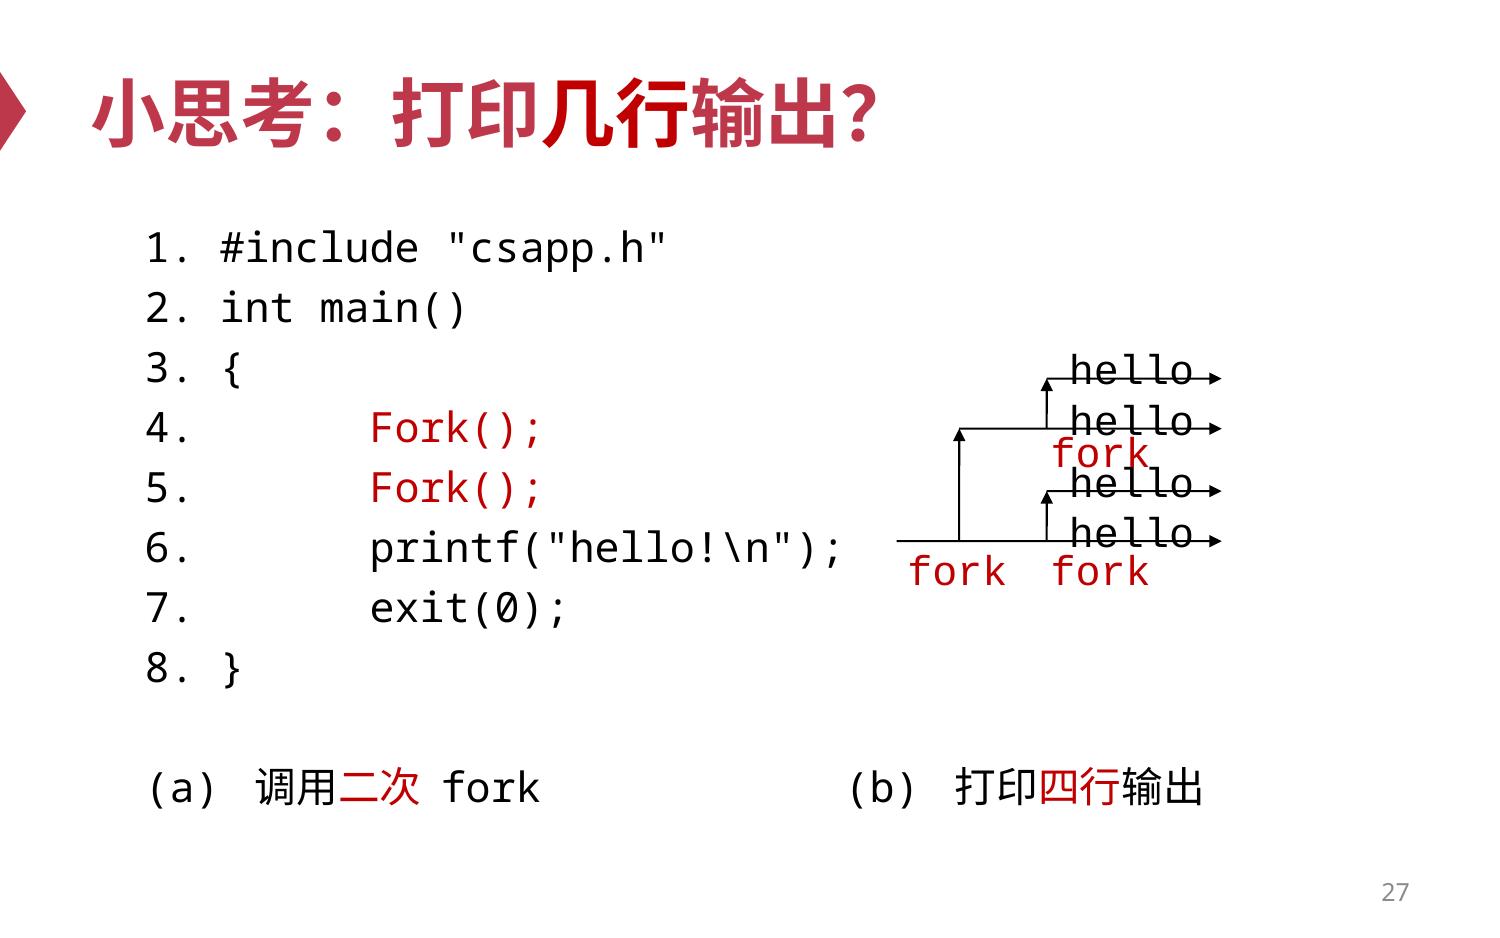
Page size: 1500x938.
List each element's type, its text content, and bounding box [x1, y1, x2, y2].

text_box #include "csapp.h" int main() { Fork(); Fork(); printf("hello!\n"); exit(0); } (a) 调用二次 fork (b) 打印四行输出 [129, 203, 1371, 879]
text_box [891, 335, 1222, 602]
slide_number 27 [1074, 868, 1425, 919]
title 小思考：打印几行输出？ [75, 37, 1425, 186]
